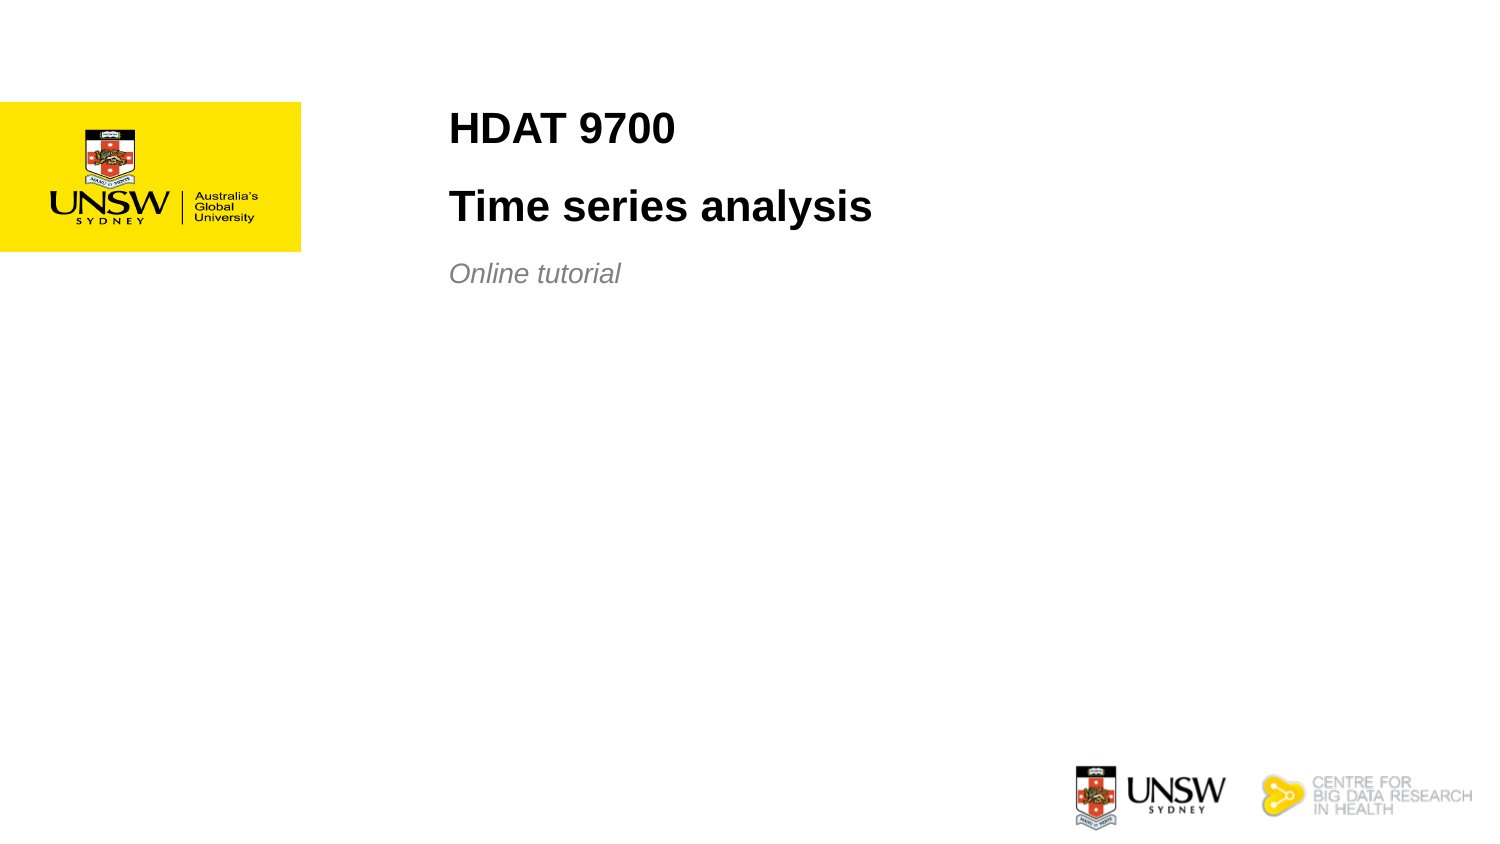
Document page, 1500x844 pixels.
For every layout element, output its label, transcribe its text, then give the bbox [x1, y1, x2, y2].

list HDAT 9700 Time series analysis Online tutorial [448, 129, 1273, 289]
picture [0, 102, 301, 252]
picture [1057, 752, 1495, 844]
